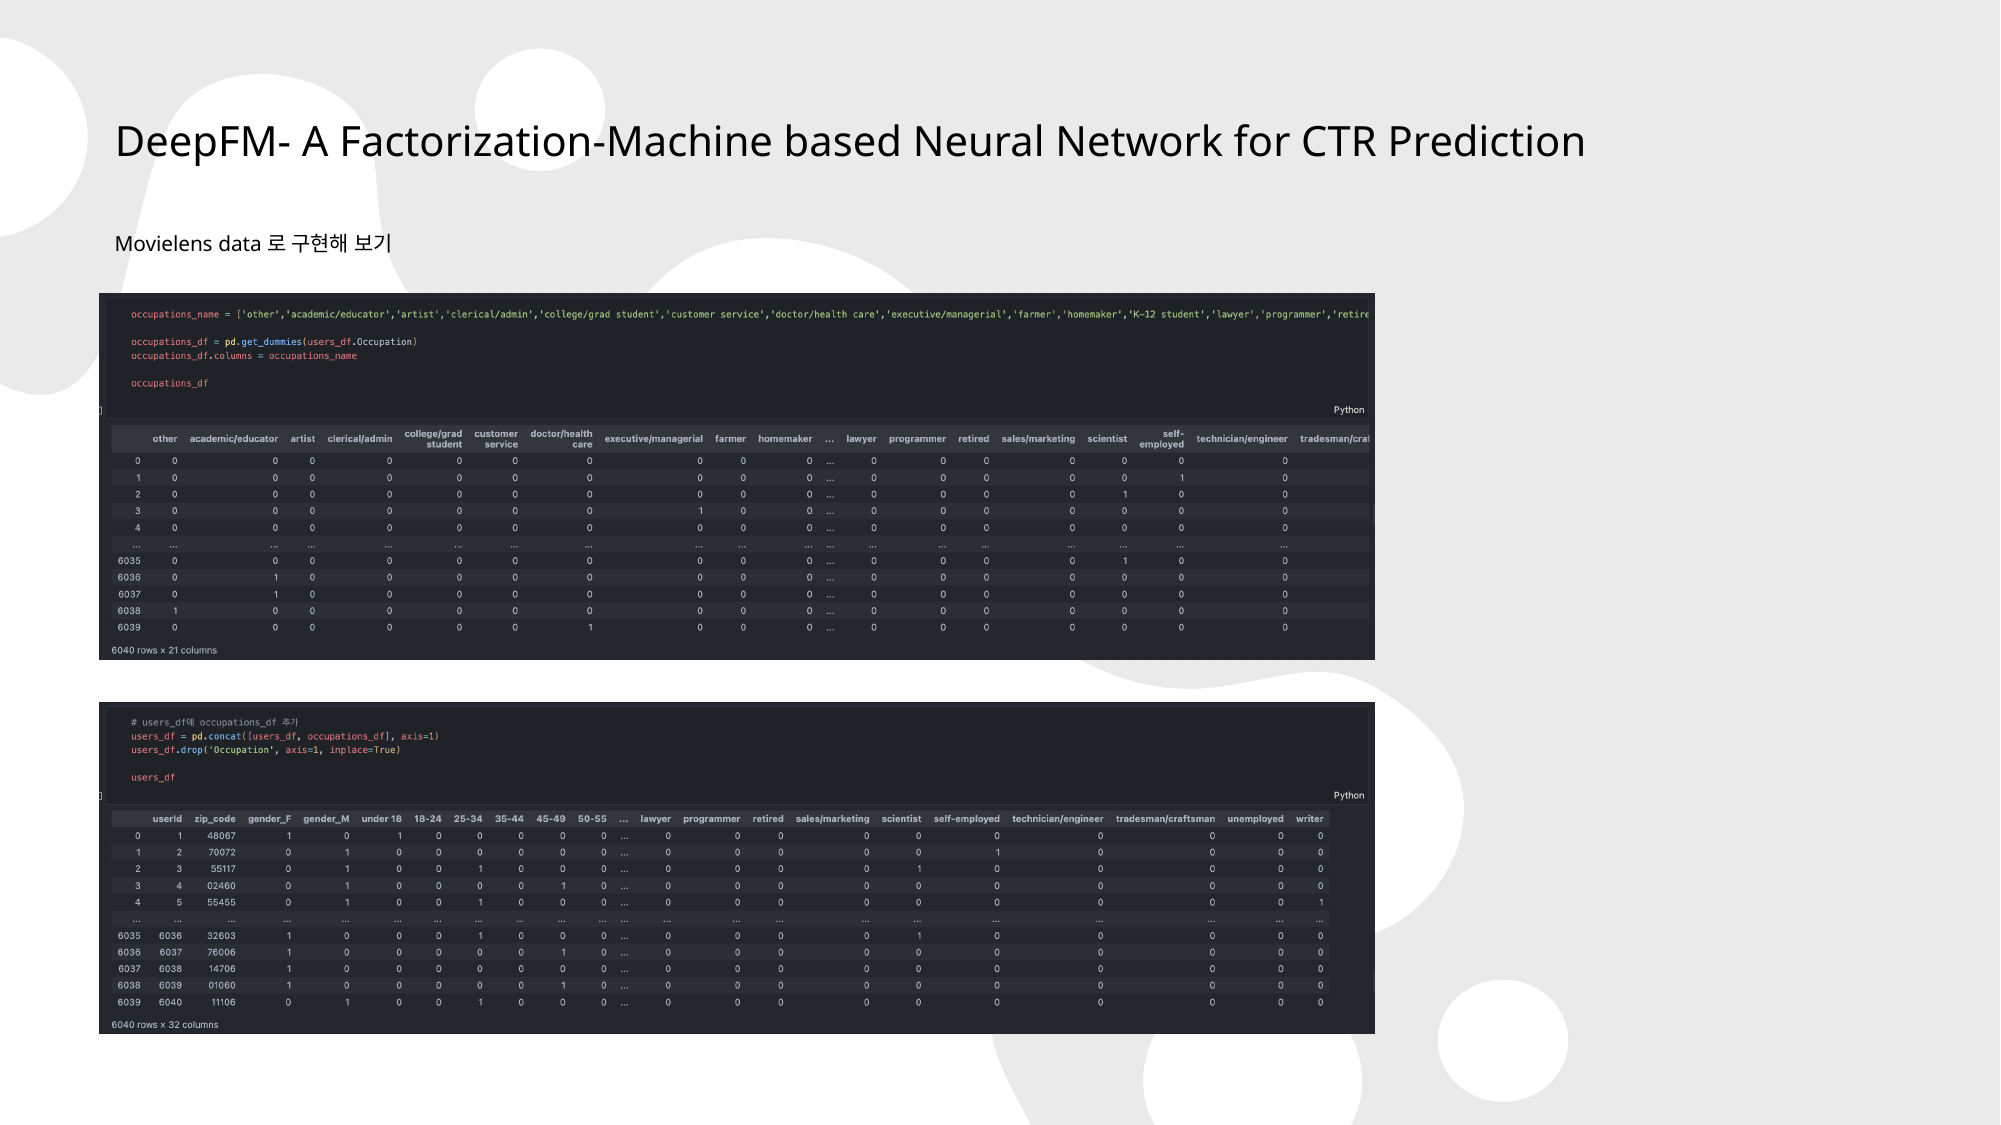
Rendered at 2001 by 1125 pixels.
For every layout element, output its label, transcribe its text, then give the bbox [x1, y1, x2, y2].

picture [99, 702, 1375, 1034]
picture [99, 293, 1375, 660]
title DeepFM- A Factorization-Machine based Neural Network for CTR Prediction [99, 91, 1900, 188]
text_box Movielens data로 구현해 보기 [99, 210, 1900, 338]
